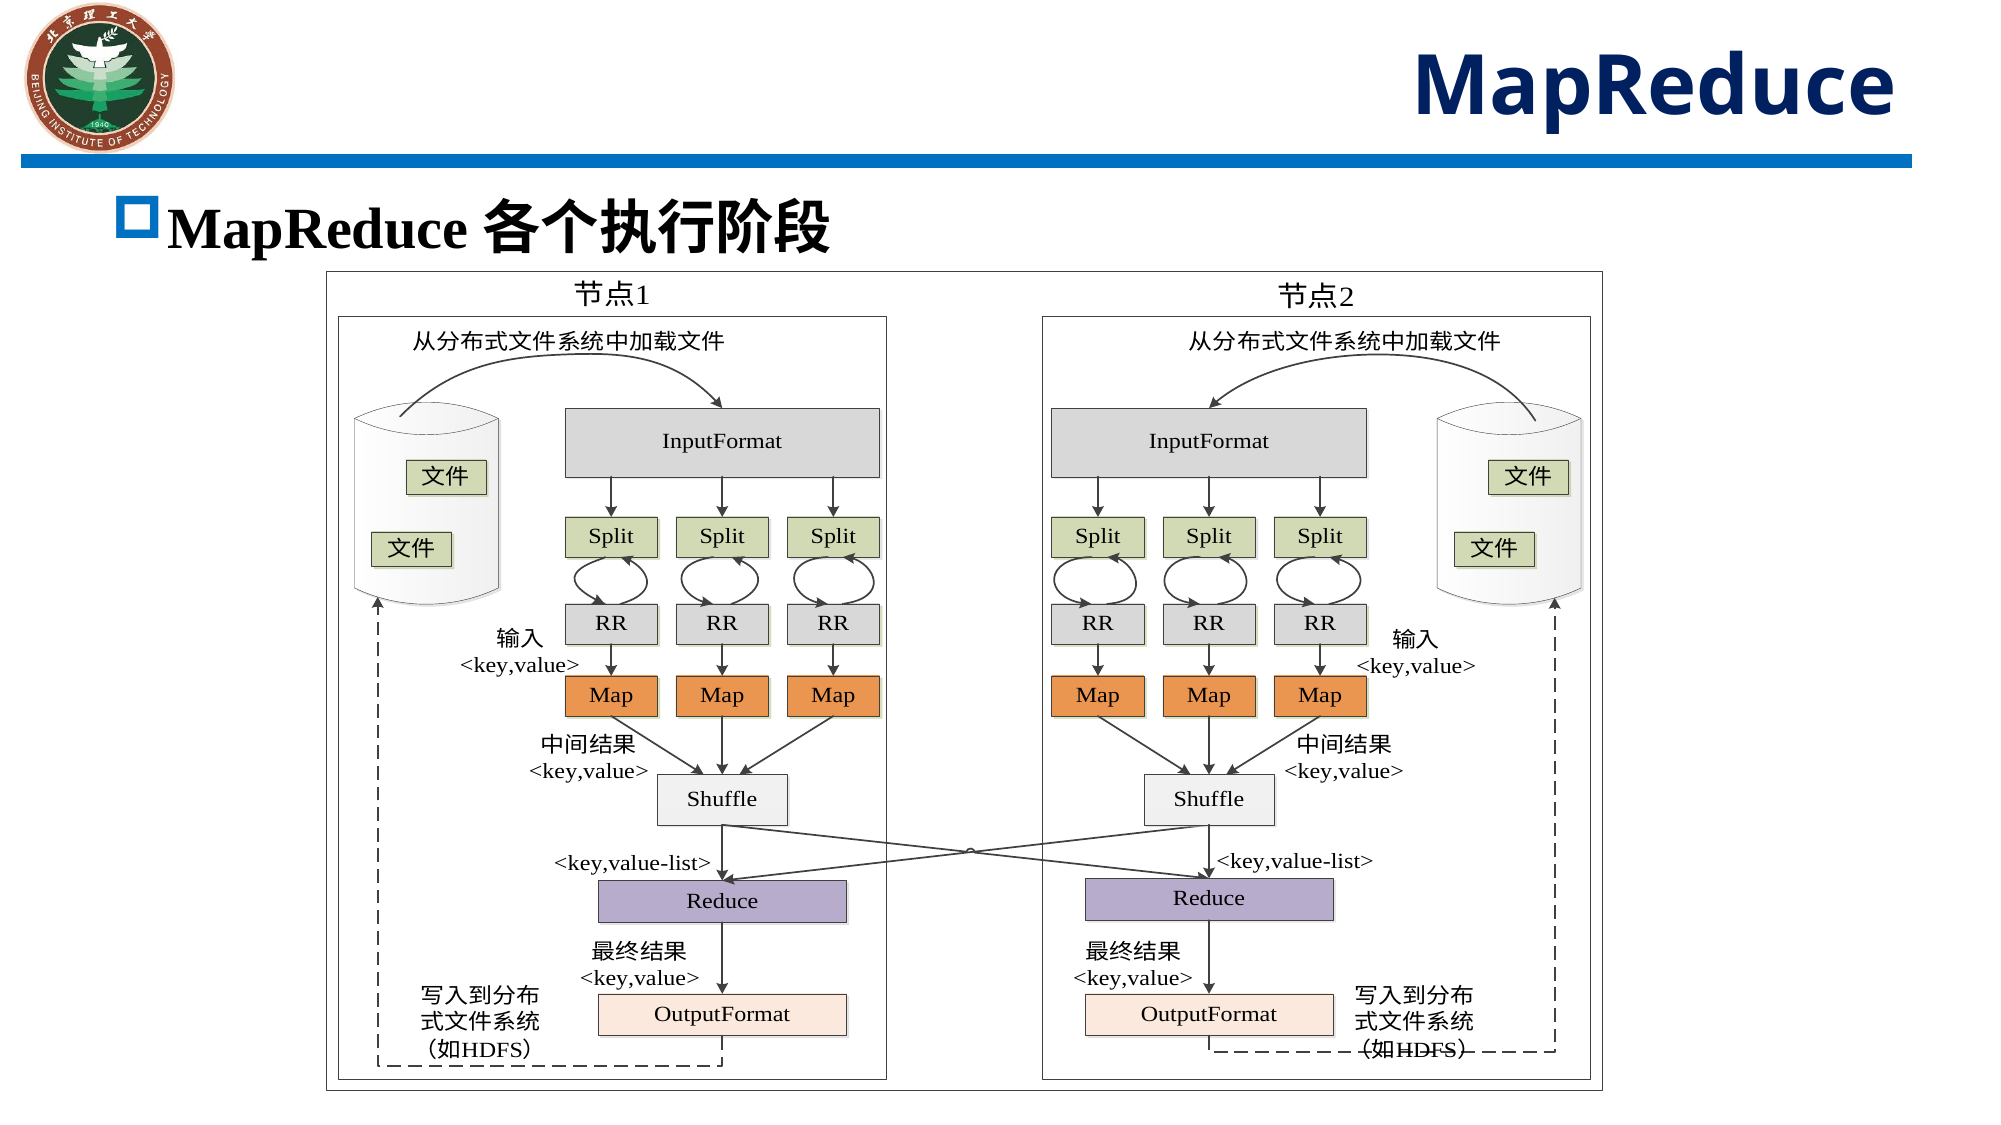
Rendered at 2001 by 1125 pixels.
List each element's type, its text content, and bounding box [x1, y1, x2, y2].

picture [21, 0, 178, 156]
text_box [21, 154, 1912, 168]
text_box MapReduce各个执行阶段 [96, 182, 847, 268]
text_box MapReduce [889, 51, 1912, 139]
picture [323, 268, 1610, 1094]
